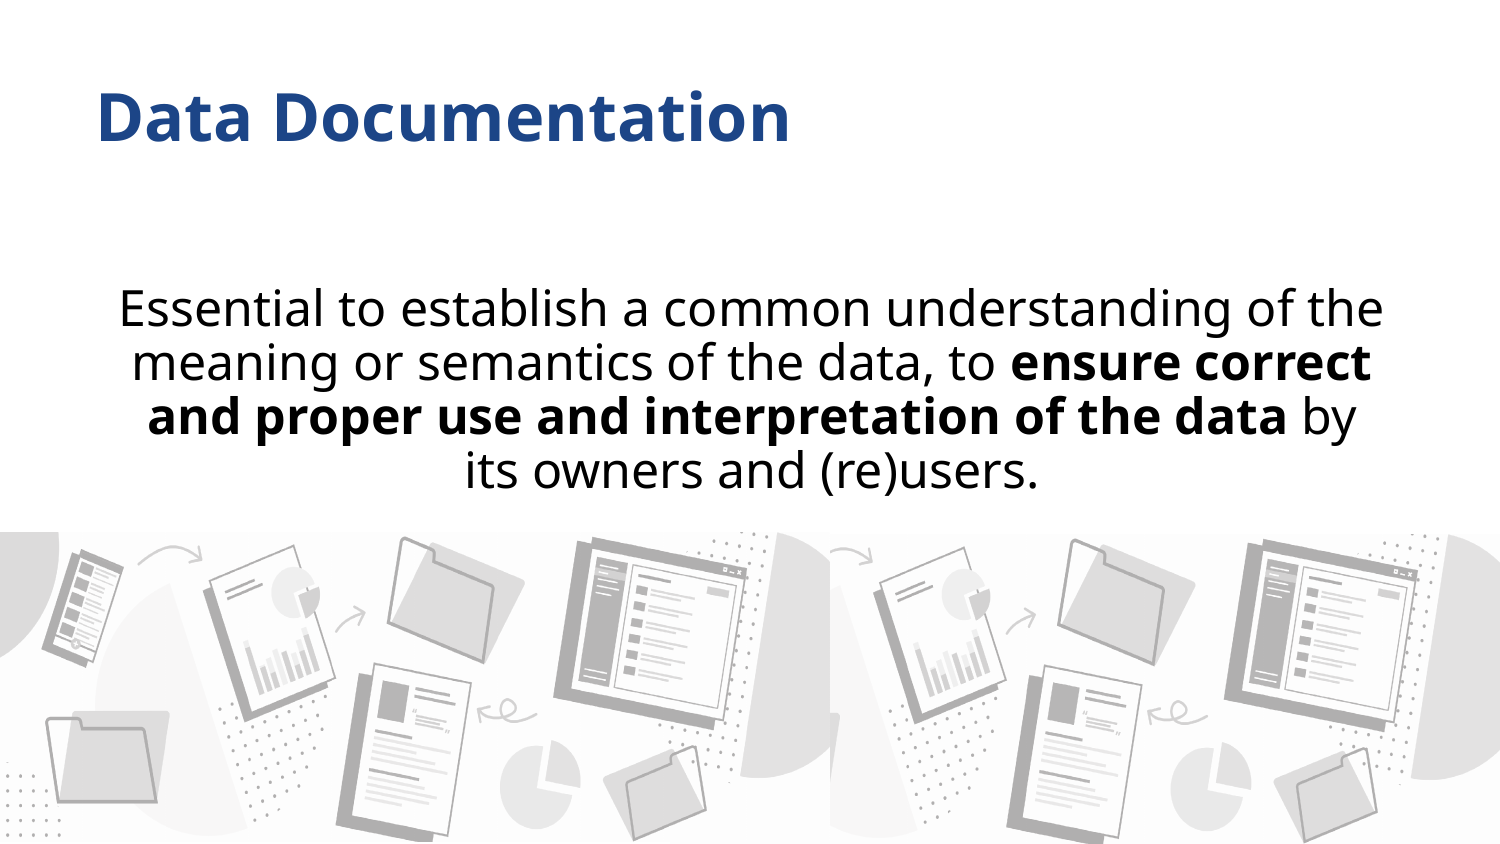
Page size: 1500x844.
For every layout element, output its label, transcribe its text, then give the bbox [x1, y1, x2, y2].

picture [0, 532, 1500, 844]
title Data Documentation [83, 37, 1378, 202]
list Essential to establish a common understanding of the meaning or semantics of the data, to ensure correct and proper use and interpretation of the data by its owners and (re)users. [103, 277, 1402, 533]
